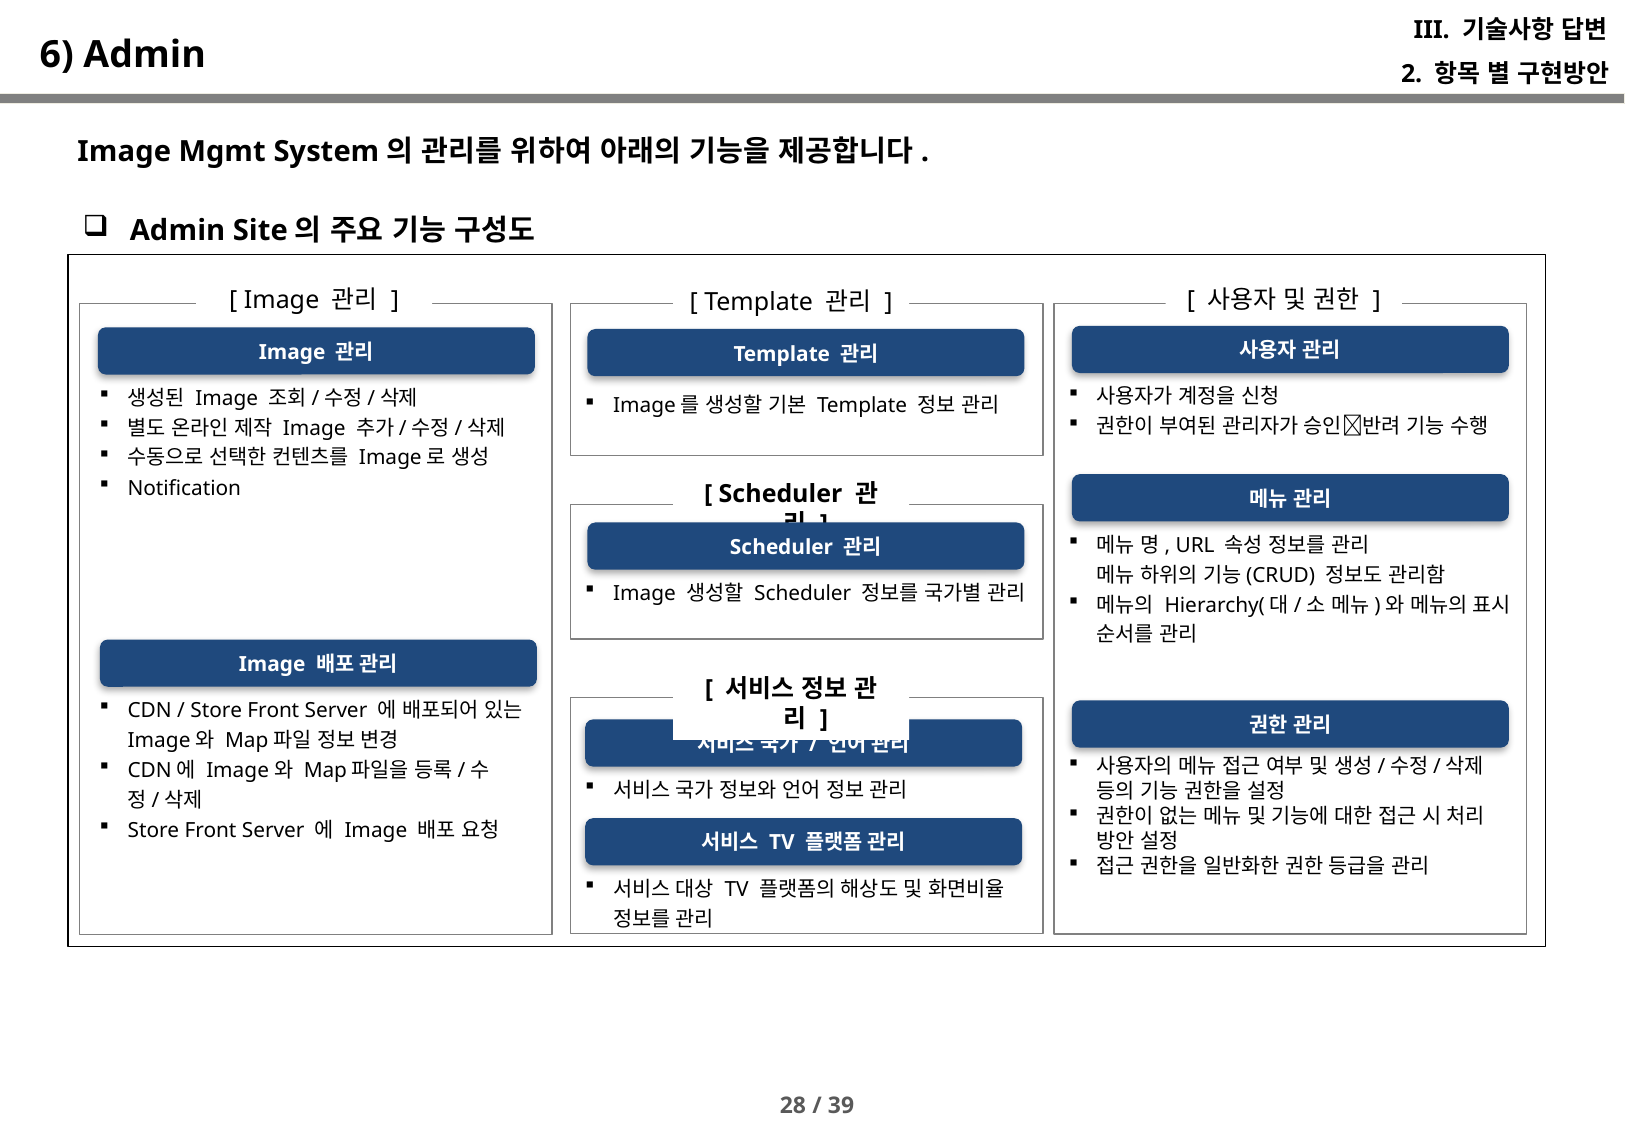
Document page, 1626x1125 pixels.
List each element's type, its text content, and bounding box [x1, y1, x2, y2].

list Image Mgmt System의 관리를 위하여 아래의 기능을 제공합니다. [62, 117, 1563, 172]
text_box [1053, 473, 1531, 661]
text_box III. 기술사항 답변 [1264, 0, 1623, 52]
title 6) Admin [24, 21, 1047, 85]
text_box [1053, 700, 1525, 923]
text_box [84, 327, 553, 509]
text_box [570, 522, 1044, 652]
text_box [570, 719, 1044, 817]
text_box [570, 817, 1044, 947]
text_box Admin Site의 주요 기능 구성도 [68, 193, 1214, 254]
text_box 2. 항목 별 구현방안 [1267, 44, 1625, 96]
text_box [68, 254, 1546, 947]
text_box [1053, 325, 1525, 473]
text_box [570, 328, 1044, 440]
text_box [84, 639, 553, 821]
